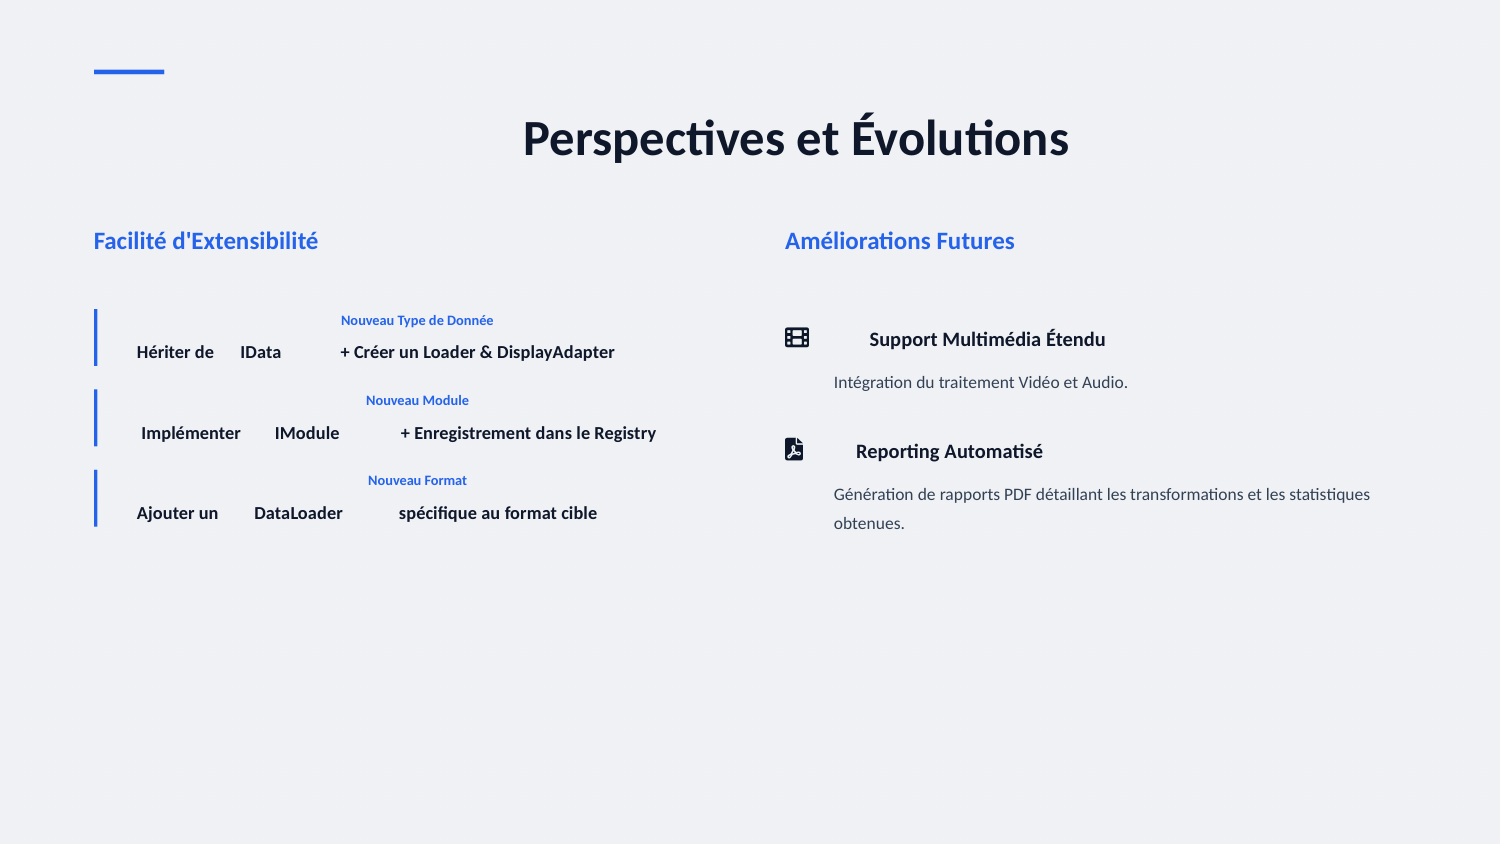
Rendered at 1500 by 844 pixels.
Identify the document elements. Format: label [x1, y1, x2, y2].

text_box [785, 433, 1407, 535]
picture [0, 0, 1500, 844]
